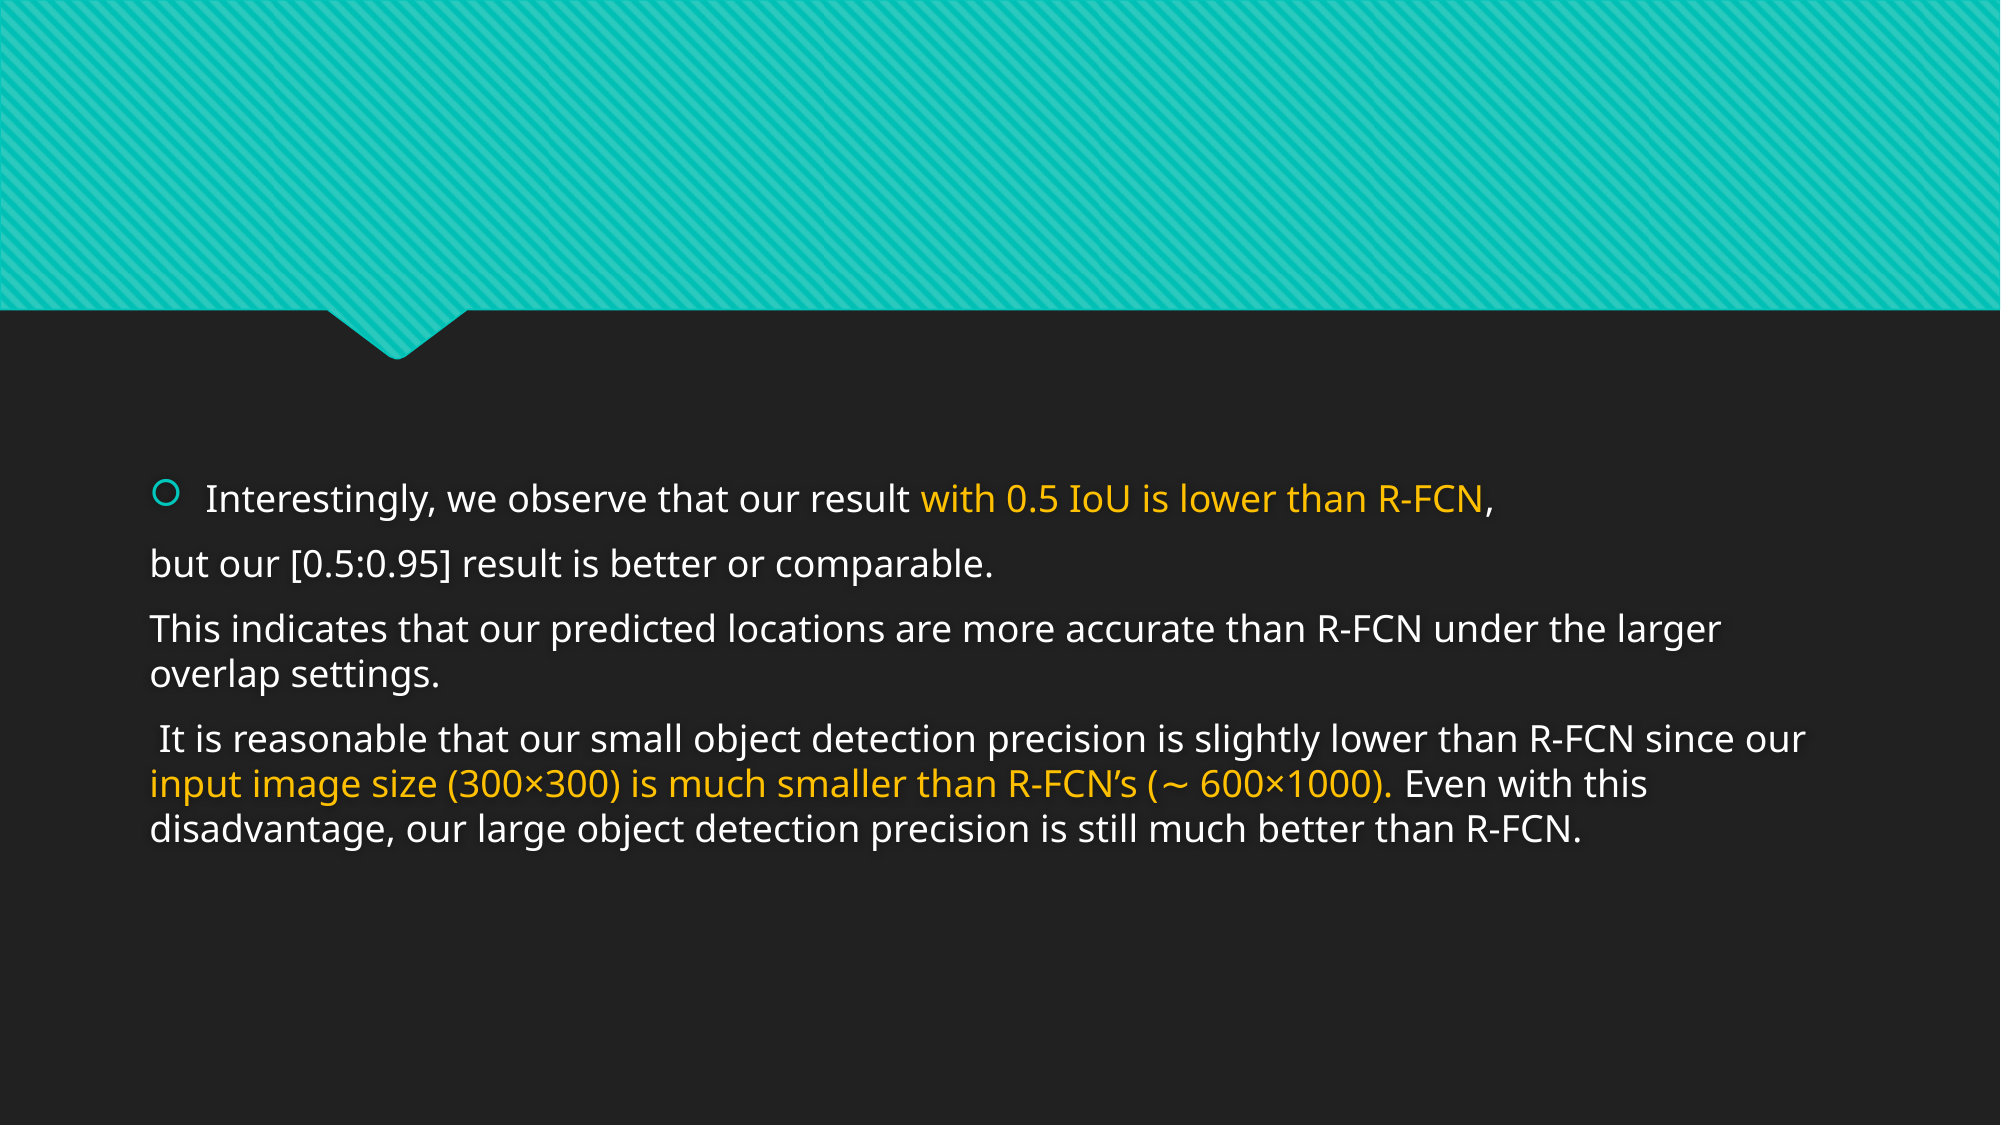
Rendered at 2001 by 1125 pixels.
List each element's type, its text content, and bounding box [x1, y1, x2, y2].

list Interestingly, we observe that our result with 0.5 IoU is lower than R-FCN, but our [0.5:0.95] result is better or comparable. This indicates that our predicted locations are more accurate than R-FCN under the larger overlap settings. It is reasonable that our small object detection precision is slightly lower than R-FCN since our input image size (300×300) is much smaller than R-FCN’s (∼ 600×1000). Even with this disadvantage, our large object detection precision is still much better than R-FCN. [134, 364, 1866, 962]
